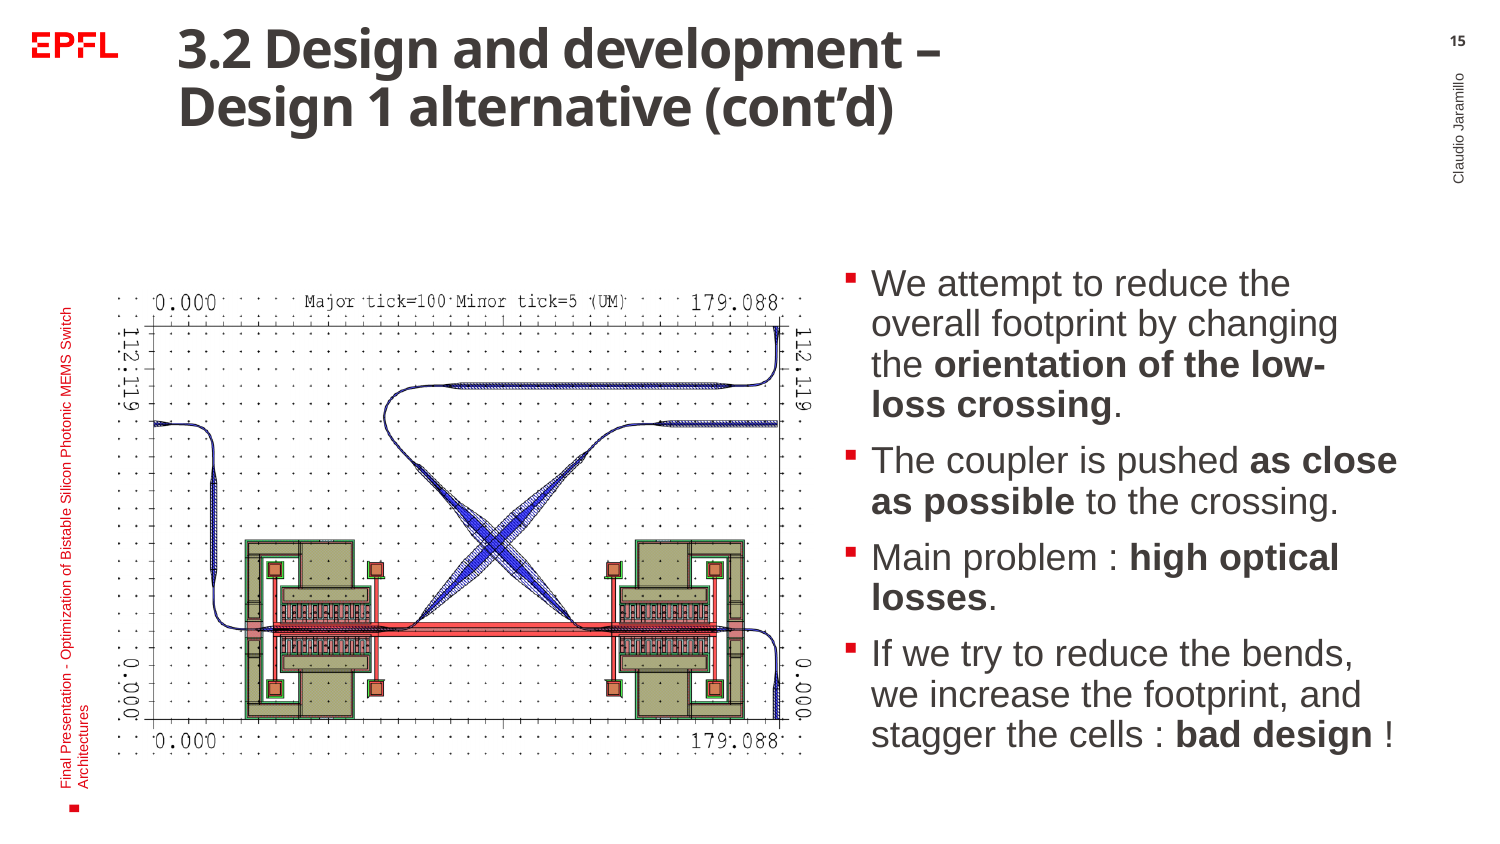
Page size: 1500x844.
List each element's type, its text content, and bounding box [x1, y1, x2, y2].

picture [21, 21, 129, 69]
list We attempt to reduce the overall footprint by changing the orientation of the low-loss crossing. The coupler is pushed as close as possible to the crossing. Main problem : high optical losses. If we try to reduce the bends, we increase the footprint, and stagger the cells : bad design ! [813, 256, 1416, 792]
footer Claudio Jaramillo [1415, 59, 1500, 235]
slide_number Final Presentation - Optimization of Bistable Silicon Photonic MEMS Switch Architectures [0, 256, 149, 805]
picture [114, 288, 814, 760]
title 3.2 Design and development – Design 1 alternative (cont’d) [148, 21, 955, 198]
slide_number 15 [1415, 32, 1500, 59]
